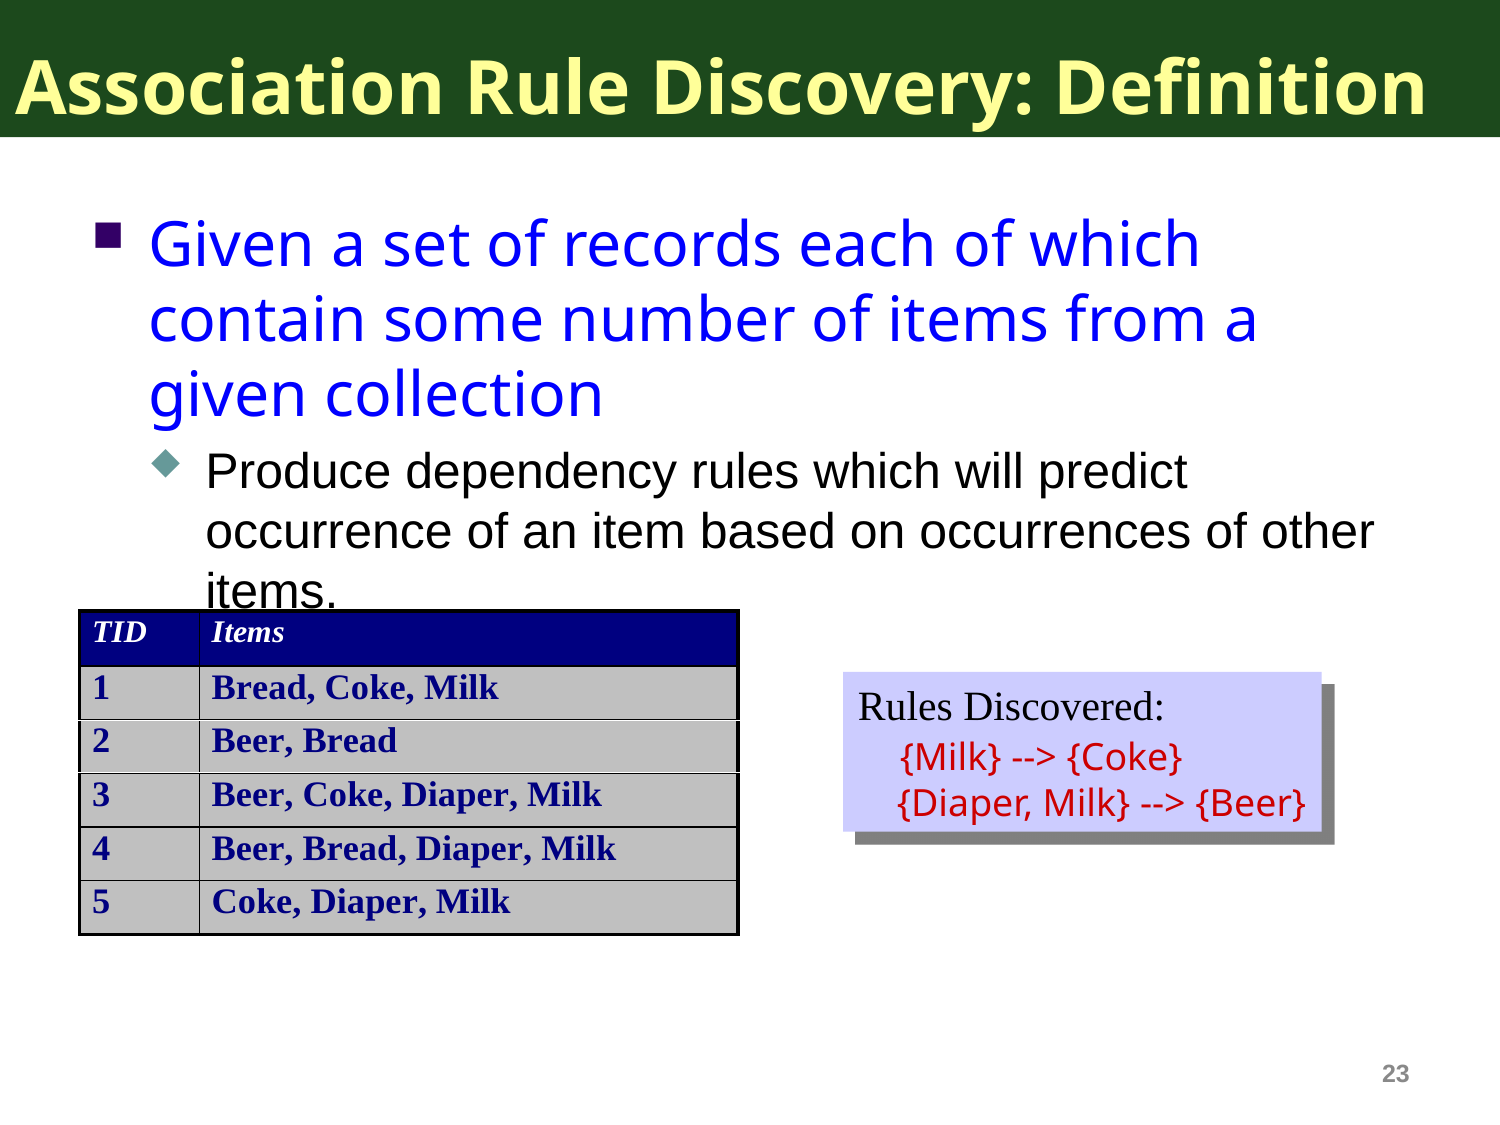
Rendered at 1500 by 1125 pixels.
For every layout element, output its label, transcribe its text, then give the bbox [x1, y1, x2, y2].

list Given a set of records each of which contain some number of items from a given collection Produce dependency rules which will predict occurrence of an item based on occurrences of other items. [76, 196, 1427, 1059]
slide_number 23 [1074, 1042, 1426, 1103]
text_box Rules Discovered: {Milk} --> {Coke} {Diaper, Milk} --> {Beer} [843, 671, 1322, 832]
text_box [62, 609, 749, 963]
title Association Rule Discovery: Definition [0, 0, 1500, 138]
